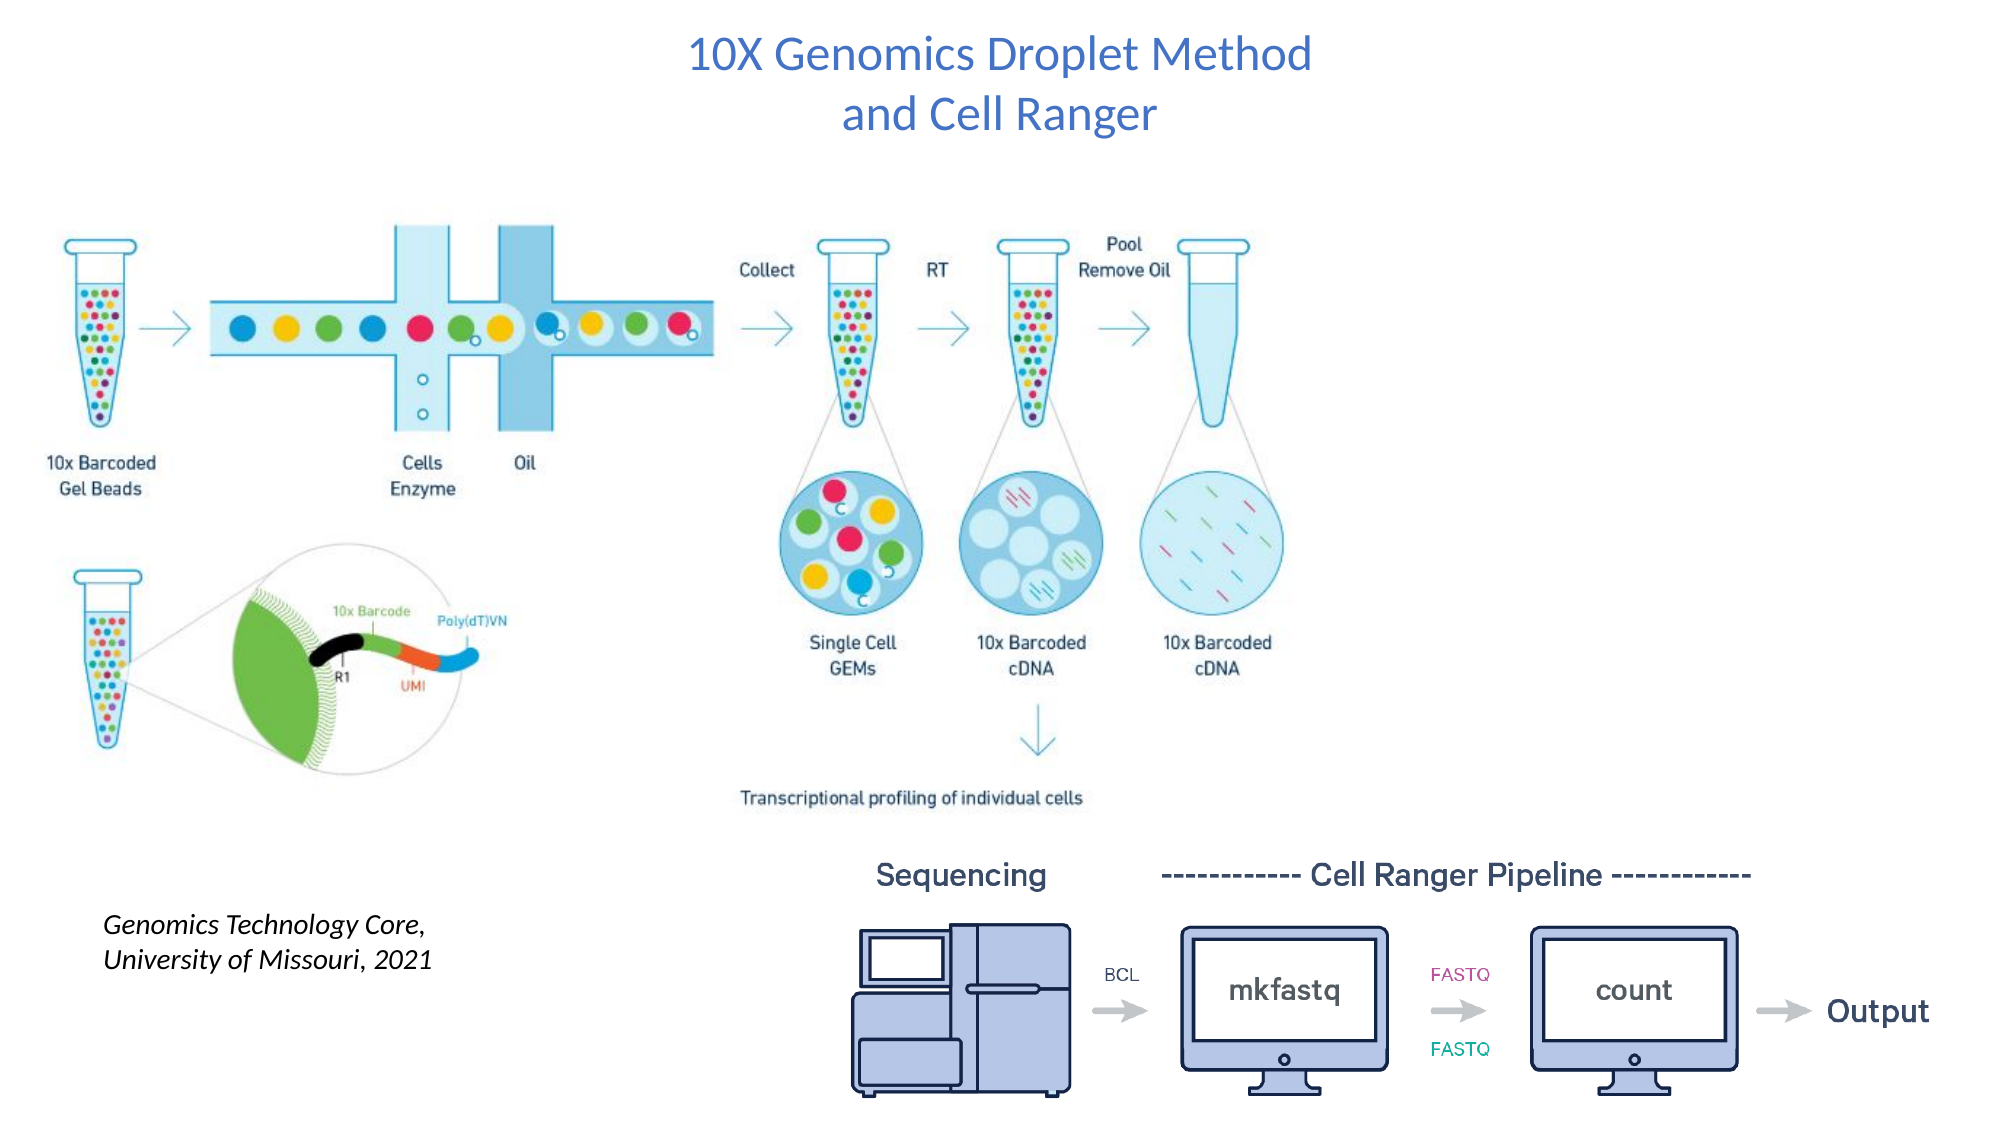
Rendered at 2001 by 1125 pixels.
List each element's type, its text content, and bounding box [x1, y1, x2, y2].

text_box Genomics Technology Core, University of Missouri, 2021 [88, 898, 448, 983]
picture [10, 184, 1345, 820]
text_box 10X Genomics Droplet Method and Cell Ranger [655, 12, 1345, 148]
picture [831, 855, 1930, 1102]
